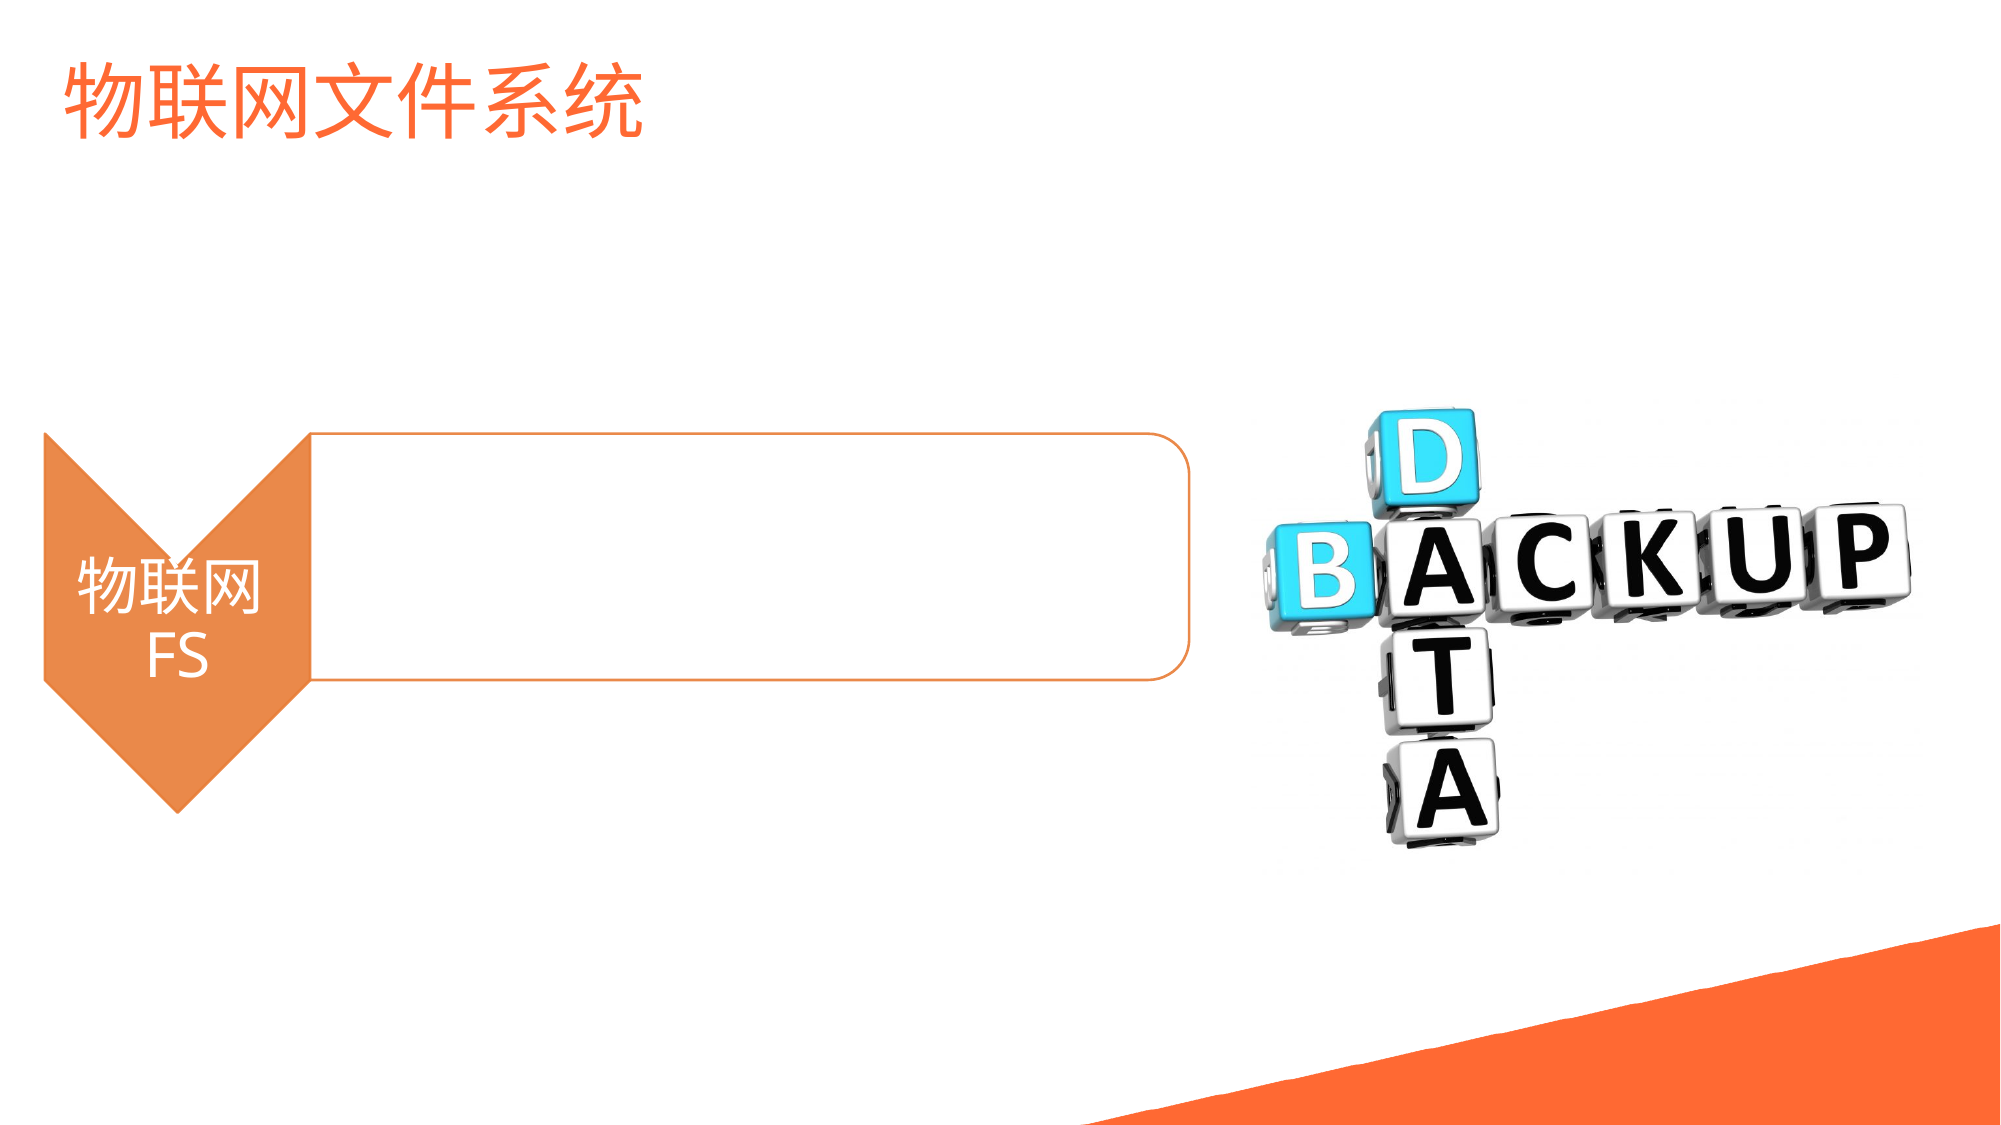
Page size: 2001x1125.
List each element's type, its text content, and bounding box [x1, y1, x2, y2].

picture [0, 0, 2001, 1125]
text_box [44, 433, 1190, 813]
text_box 物联网文件系统 [48, 41, 661, 157]
